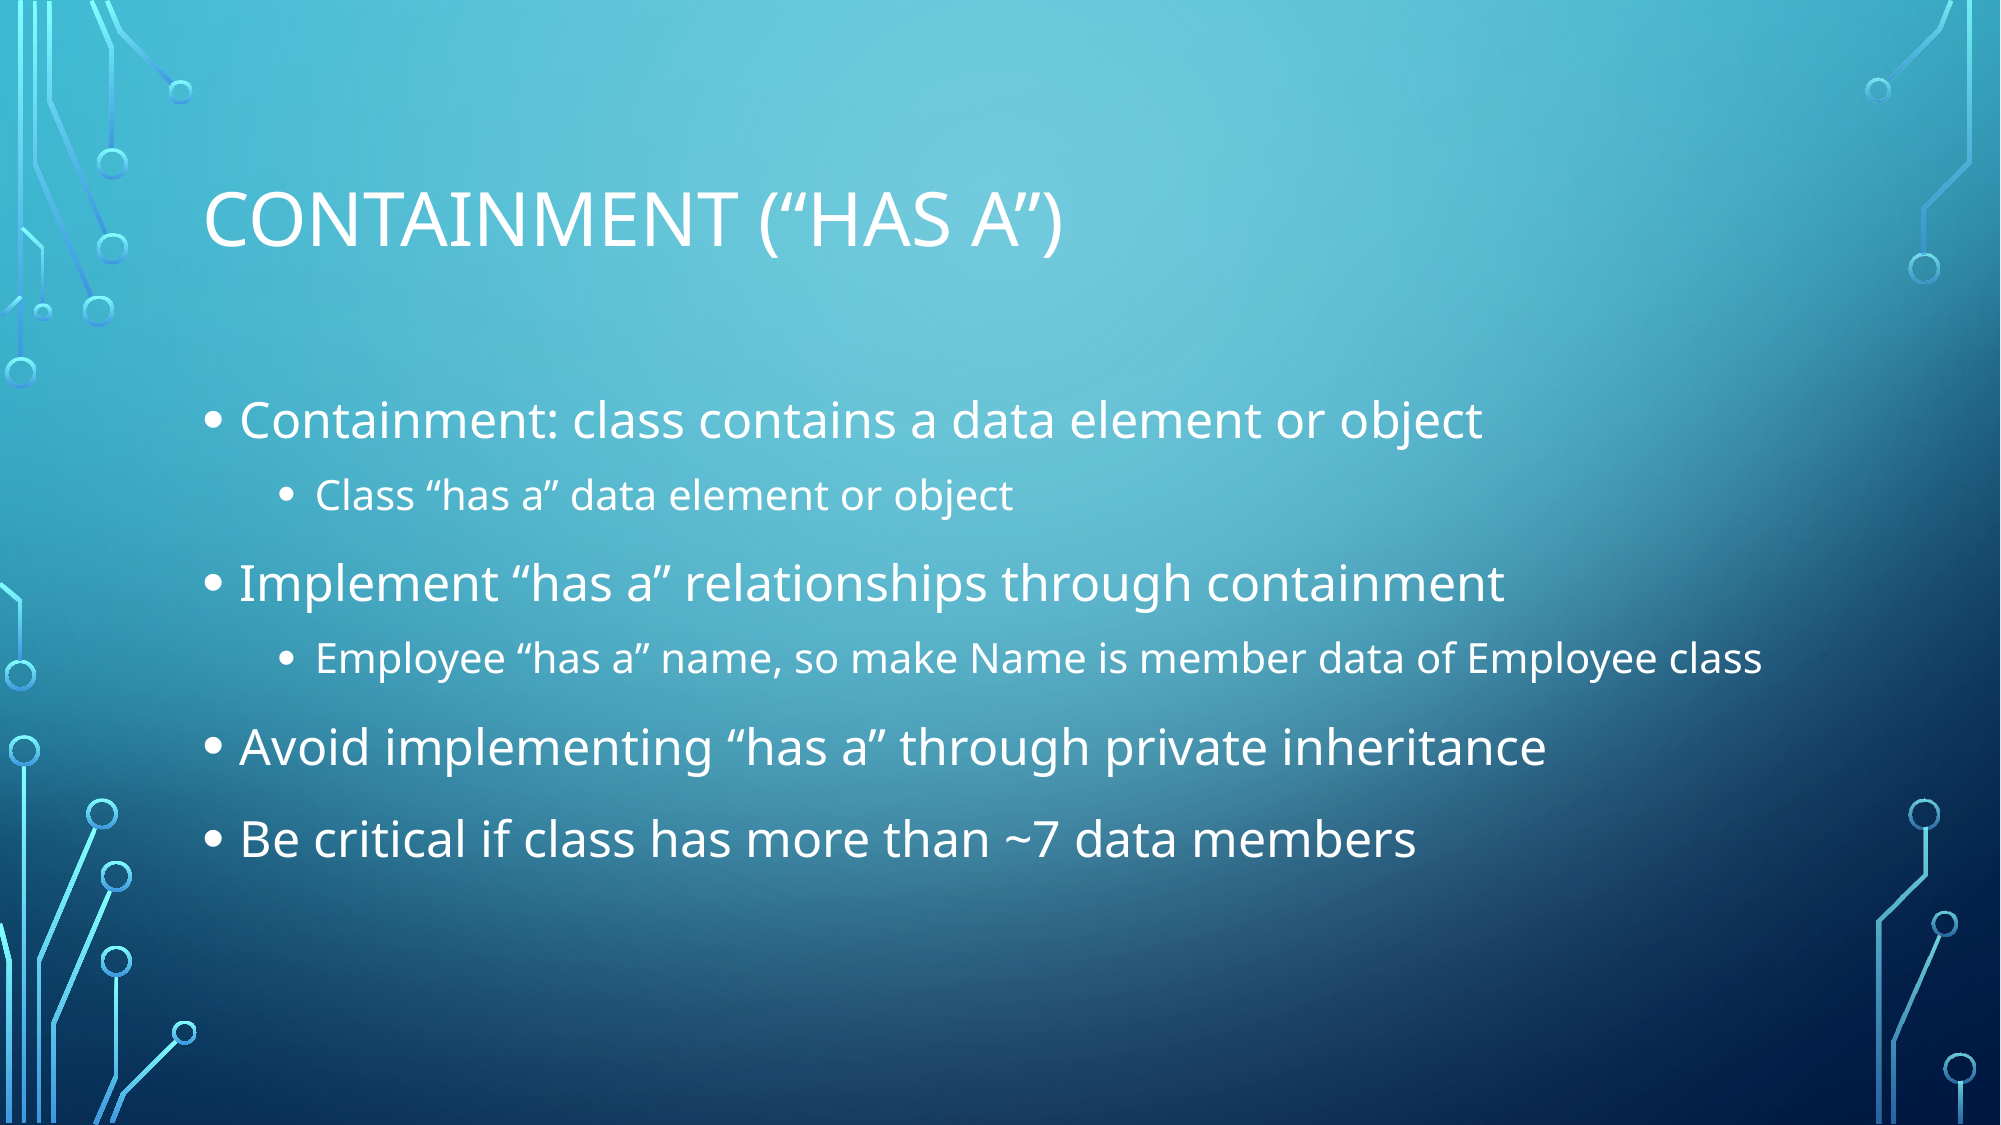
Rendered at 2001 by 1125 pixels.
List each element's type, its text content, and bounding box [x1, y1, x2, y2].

list Containment: class contains a data element or object Class “has a” data element or object Implement “has a” relationships through containment Employee “has a” name, so make Name is member data of Employee class Avoid implementing “has a” through private inheritance Be critical if class has more than ~7 data members [187, 369, 1813, 950]
title Containment (“has a”) [187, 101, 1813, 344]
